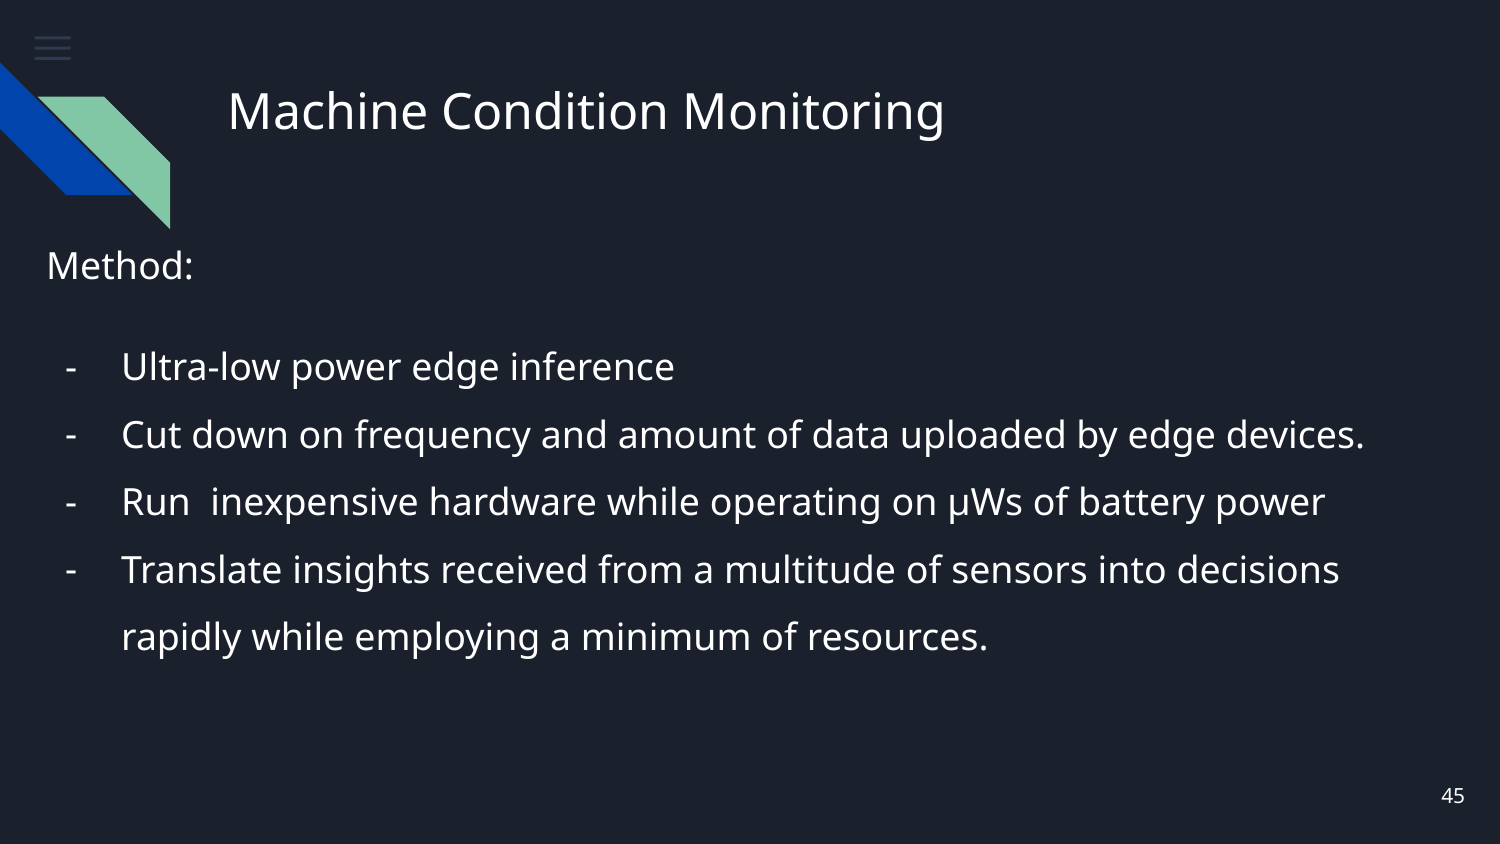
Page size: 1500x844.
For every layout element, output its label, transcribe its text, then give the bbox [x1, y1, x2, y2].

slide_number 44 [1389, 764, 1480, 830]
list Method: Ultra-low power edge inference Cut down on frequency and amount of data uploaded by edge devices. Run inexpensive hardware while operating on µWs of battery power Translate insights received from a multitude of sensors into decisions rapidly while employing a minimum of resources. [31, 227, 1476, 816]
title Machine Condition Monitoring [212, 64, 1368, 215]
